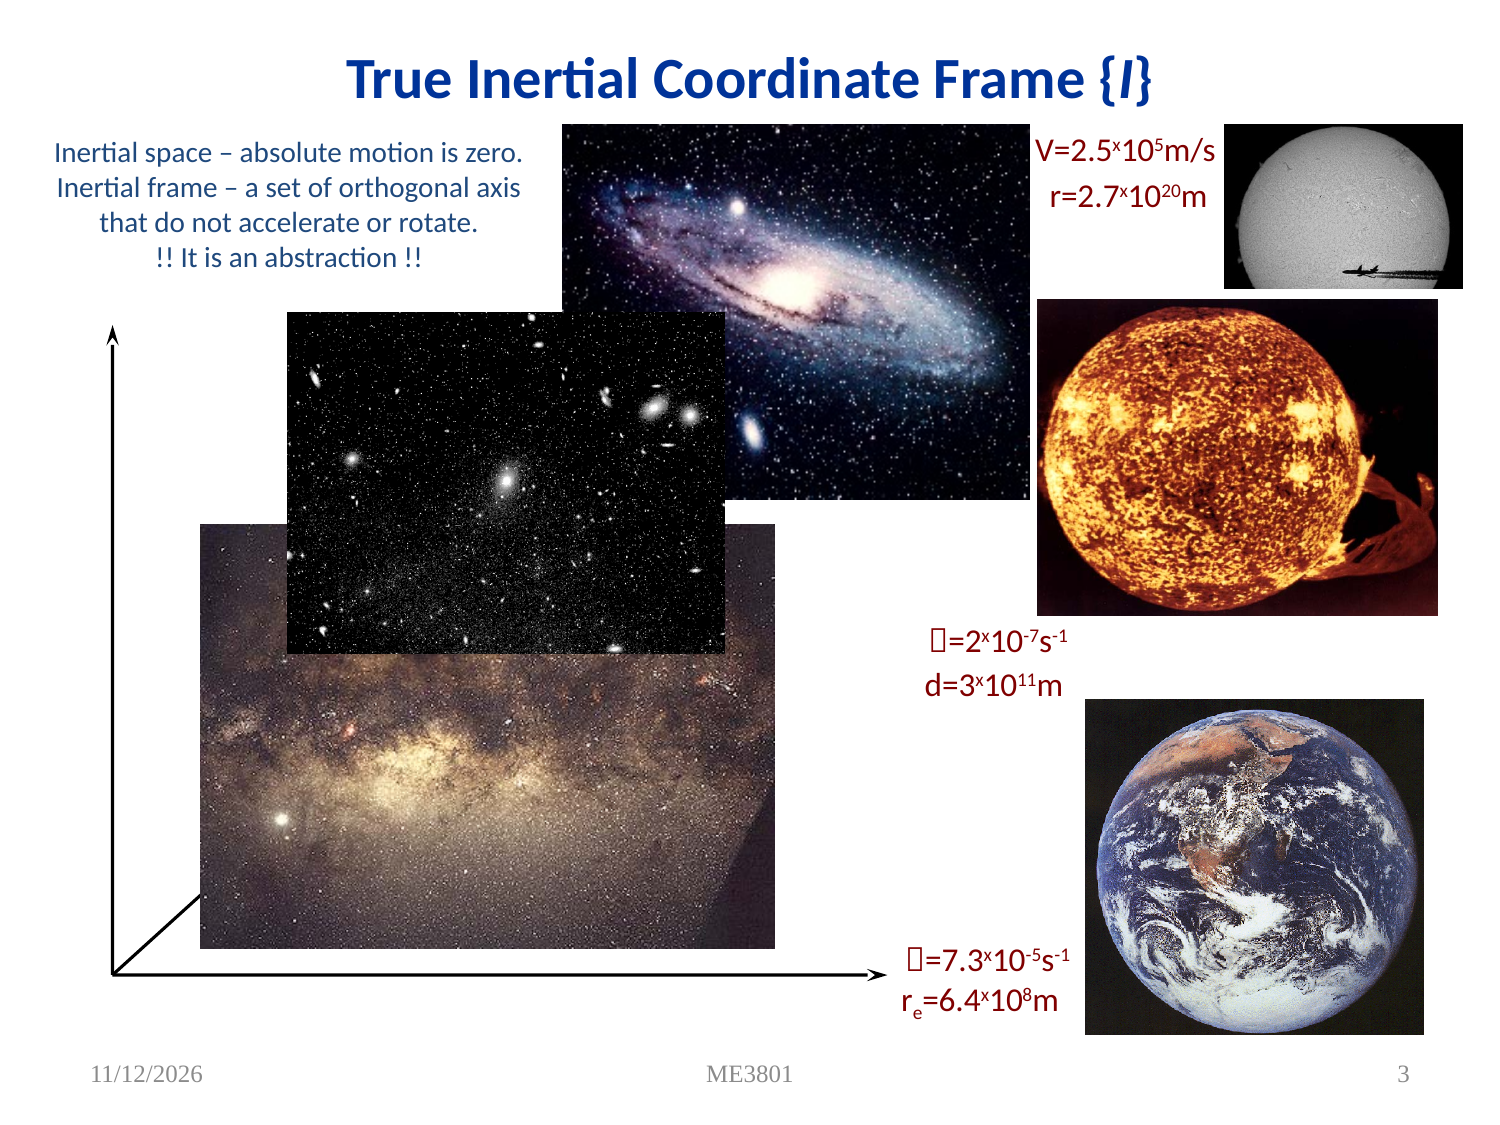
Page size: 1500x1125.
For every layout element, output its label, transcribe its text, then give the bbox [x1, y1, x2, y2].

slide_number 3 [1074, 1042, 1425, 1103]
text_box re=6.4x108m [886, 970, 1074, 1031]
text_box =2x10-7s-1 [913, 612, 1083, 667]
footer ME3801 [512, 1042, 988, 1103]
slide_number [75, 1042, 425, 1103]
picture [1085, 699, 1424, 1035]
text_box [866, 968, 886, 982]
text_box V=2.5x105m/s [1020, 120, 1231, 166]
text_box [199, 524, 776, 950]
text_box r=2.7x1020m [1034, 166, 1219, 221]
text_box d=3x1011m [909, 655, 1078, 711]
text_box Inertial space – absolute motion is zero. Inertial frame – a set of orthogonal axis that do not accelerate or rotate. !! It is an abstraction !! [20, 126, 558, 281]
picture [1037, 299, 1438, 616]
title True Inertial Coordinate Frame {I} [0, 0, 1500, 150]
picture [1224, 124, 1463, 290]
picture [287, 124, 1030, 654]
text_box [106, 324, 119, 346]
text_box =7.3x10-5s-1 [890, 930, 1080, 986]
